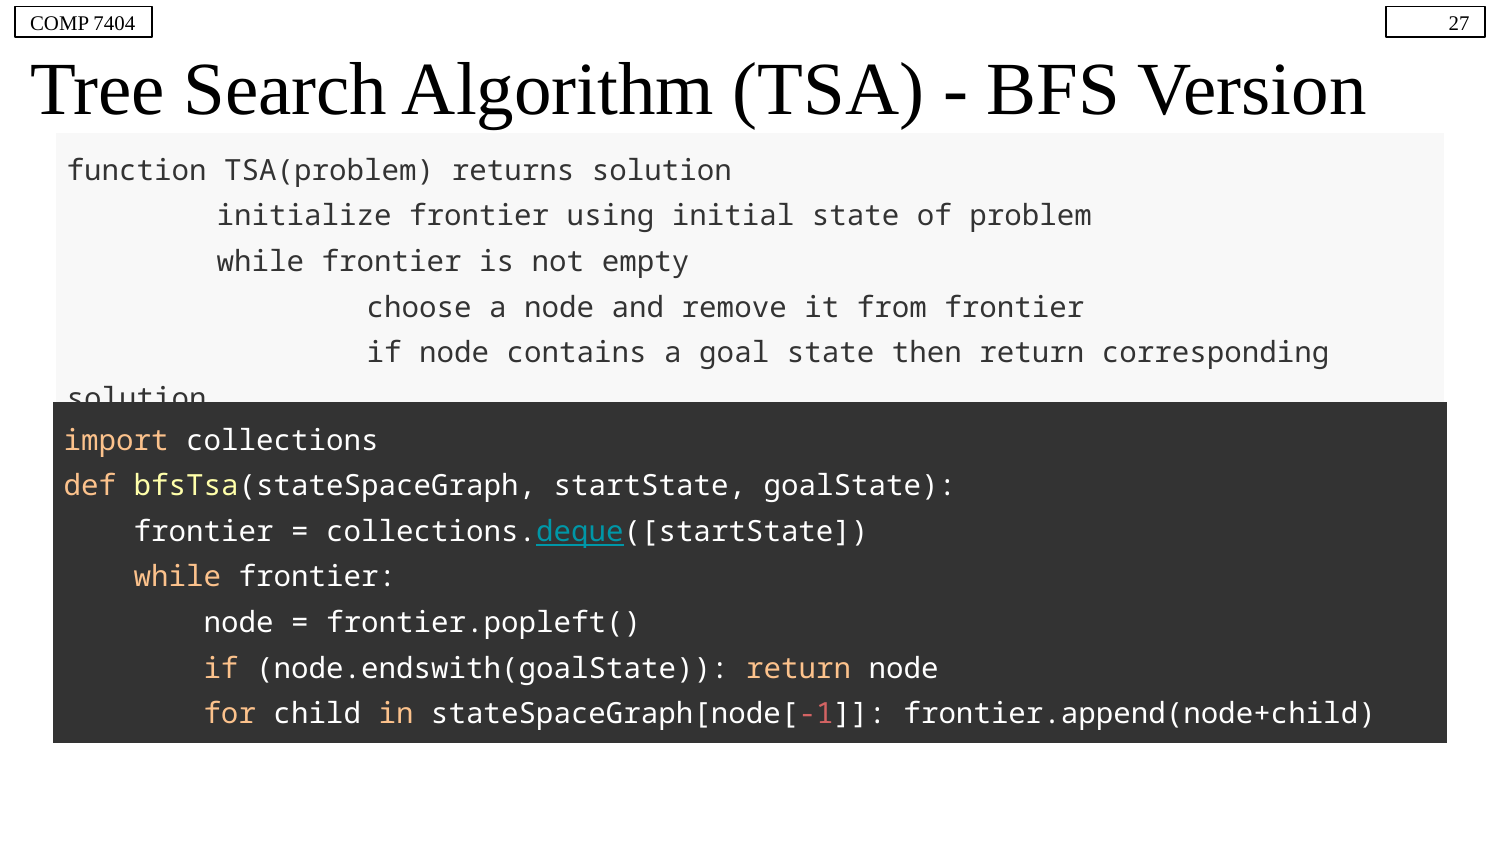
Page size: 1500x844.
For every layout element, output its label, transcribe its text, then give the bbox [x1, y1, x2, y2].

title Tree Search Algorithm (TSA) - BFS Version [15, 42, 1485, 128]
table_header import collections def bfsTsa(stateSpaceGraph, startState, goalState): frontier = collections.deque([startState]) while frontier: node = frontier.popleft() if (node.endswith(goalState)): return node for child in stateSpaceGraph[node[-1]]: frontier.append(node+child) [53, 402, 1447, 743]
slide_number 27 [1385, 6, 1486, 38]
table_header function TSA(problem) returns solution initialize frontier using initial state of problem while frontier is not empty choose a node and remove it from frontier if node contains a goal state then return corresponding solution explore the node, adding the resulting nodes to the frontier [56, 133, 1444, 402]
slide_number COMP 7404 [14, 6, 153, 38]
